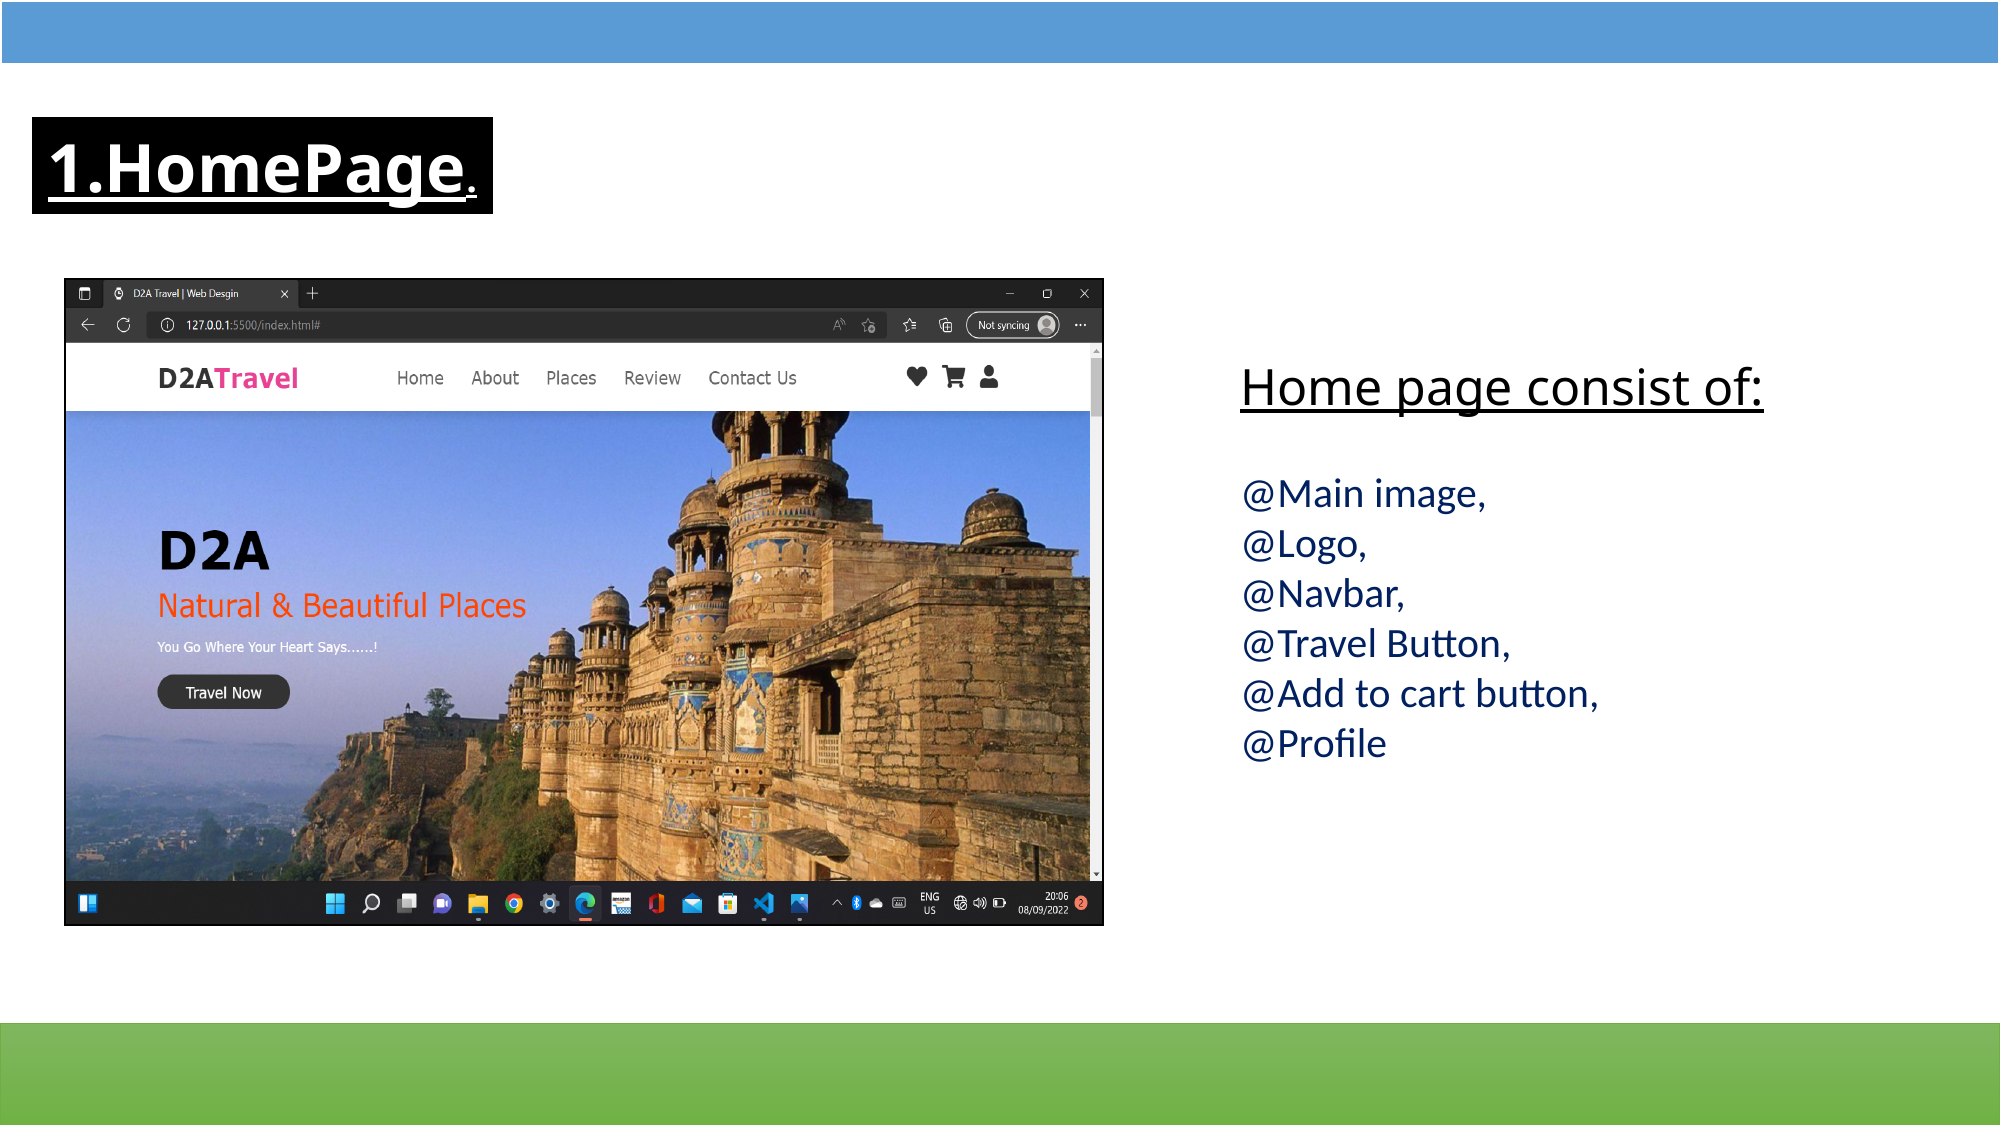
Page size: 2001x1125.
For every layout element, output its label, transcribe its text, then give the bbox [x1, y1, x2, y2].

text_box Home page consist of: @Main image, @Logo, @Navbar, @Travel Button, @Add to cart button, @Profile [1225, 347, 1978, 773]
text_box 1.HomePage. [32, 117, 493, 214]
text_box [0, 1023, 2000, 1125]
text_box [0, 0, 2000, 66]
picture [65, 279, 1103, 924]
